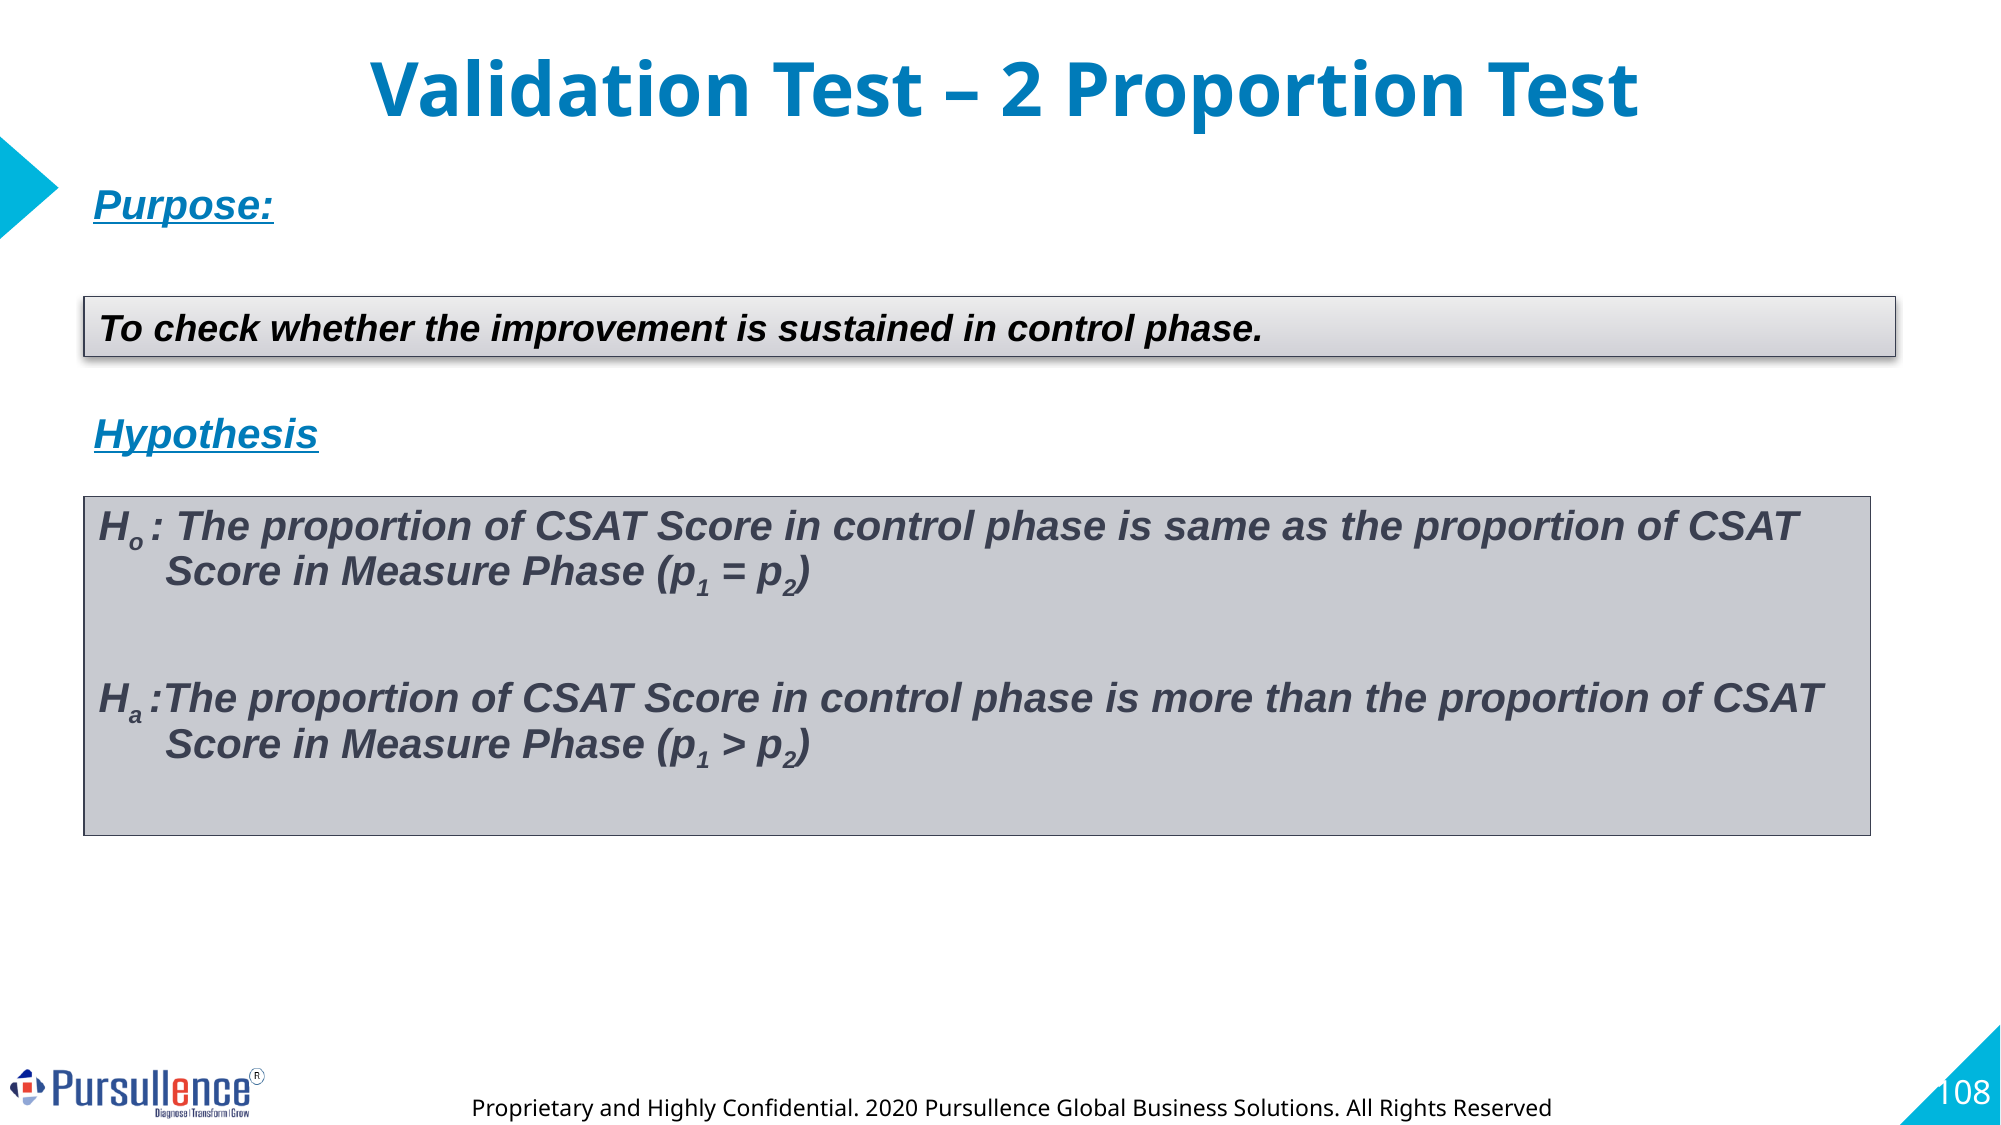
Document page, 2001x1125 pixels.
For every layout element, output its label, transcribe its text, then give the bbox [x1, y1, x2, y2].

text_box Proprietary and Highly Confidential. 2020 Pursullence Global Business Solutions. All Rights Reserved [456, 1085, 1734, 1125]
text_box Ho : The proportion of CSAT Score in control phase is same as the proportion of CSAT Score in Measure Phase (p1 = p2) Ha :The proportion of CSAT Score in control phase is more than the proportion of CSAT Score in Measure Phase (p1 > p2) [83, 496, 1871, 836]
text_box Purpose: [78, 170, 1891, 236]
text_box Hypothesis [78, 399, 899, 465]
text_box To check whether the improvement is sustained in control phase. [83, 296, 1896, 357]
text_box Validation Test – 2 Proportion Test [277, 0, 1734, 110]
picture [0, 1061, 265, 1122]
slide_number 108 [1891, 1014, 1992, 1117]
